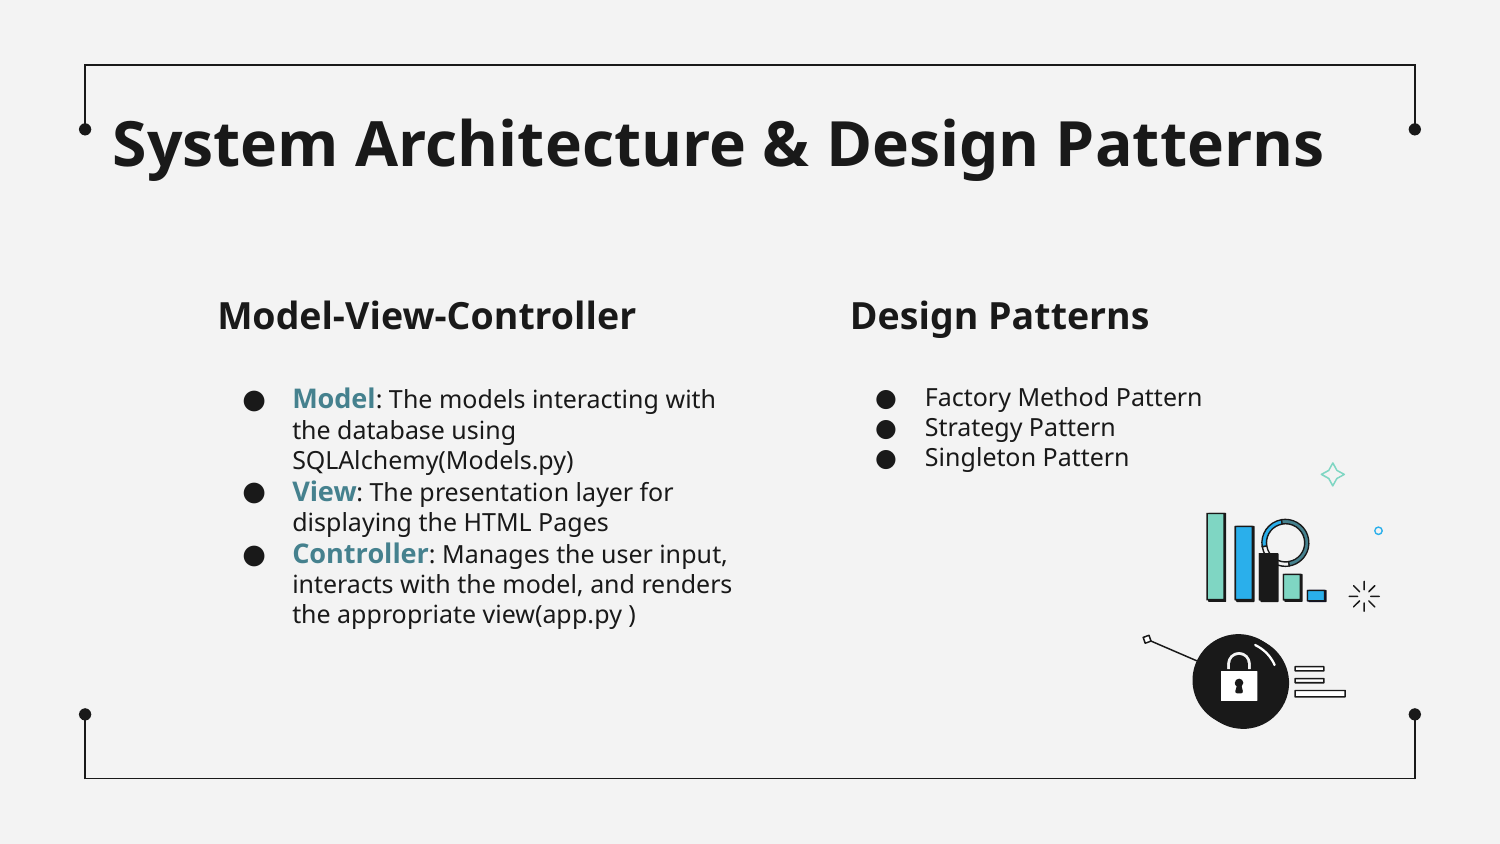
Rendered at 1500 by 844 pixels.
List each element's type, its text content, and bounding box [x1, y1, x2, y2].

subtitle Factory Method Pattern Strategy Pattern Singleton Pattern [835, 366, 1285, 640]
subtitle Design Patterns [835, 260, 1285, 352]
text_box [1142, 461, 1384, 730]
subtitle Model: The models interacting with the database using SQLAlchemy(Models.py) View: The presentation layer for displaying the HTML Pages Controller: Manages the user input, interacts with the model, and renders the appropriate view(app.py ) [202, 366, 771, 640]
subtitle Model-View-Controller [202, 260, 734, 352]
title System Architecture & Design Patterns [97, 88, 1500, 183]
